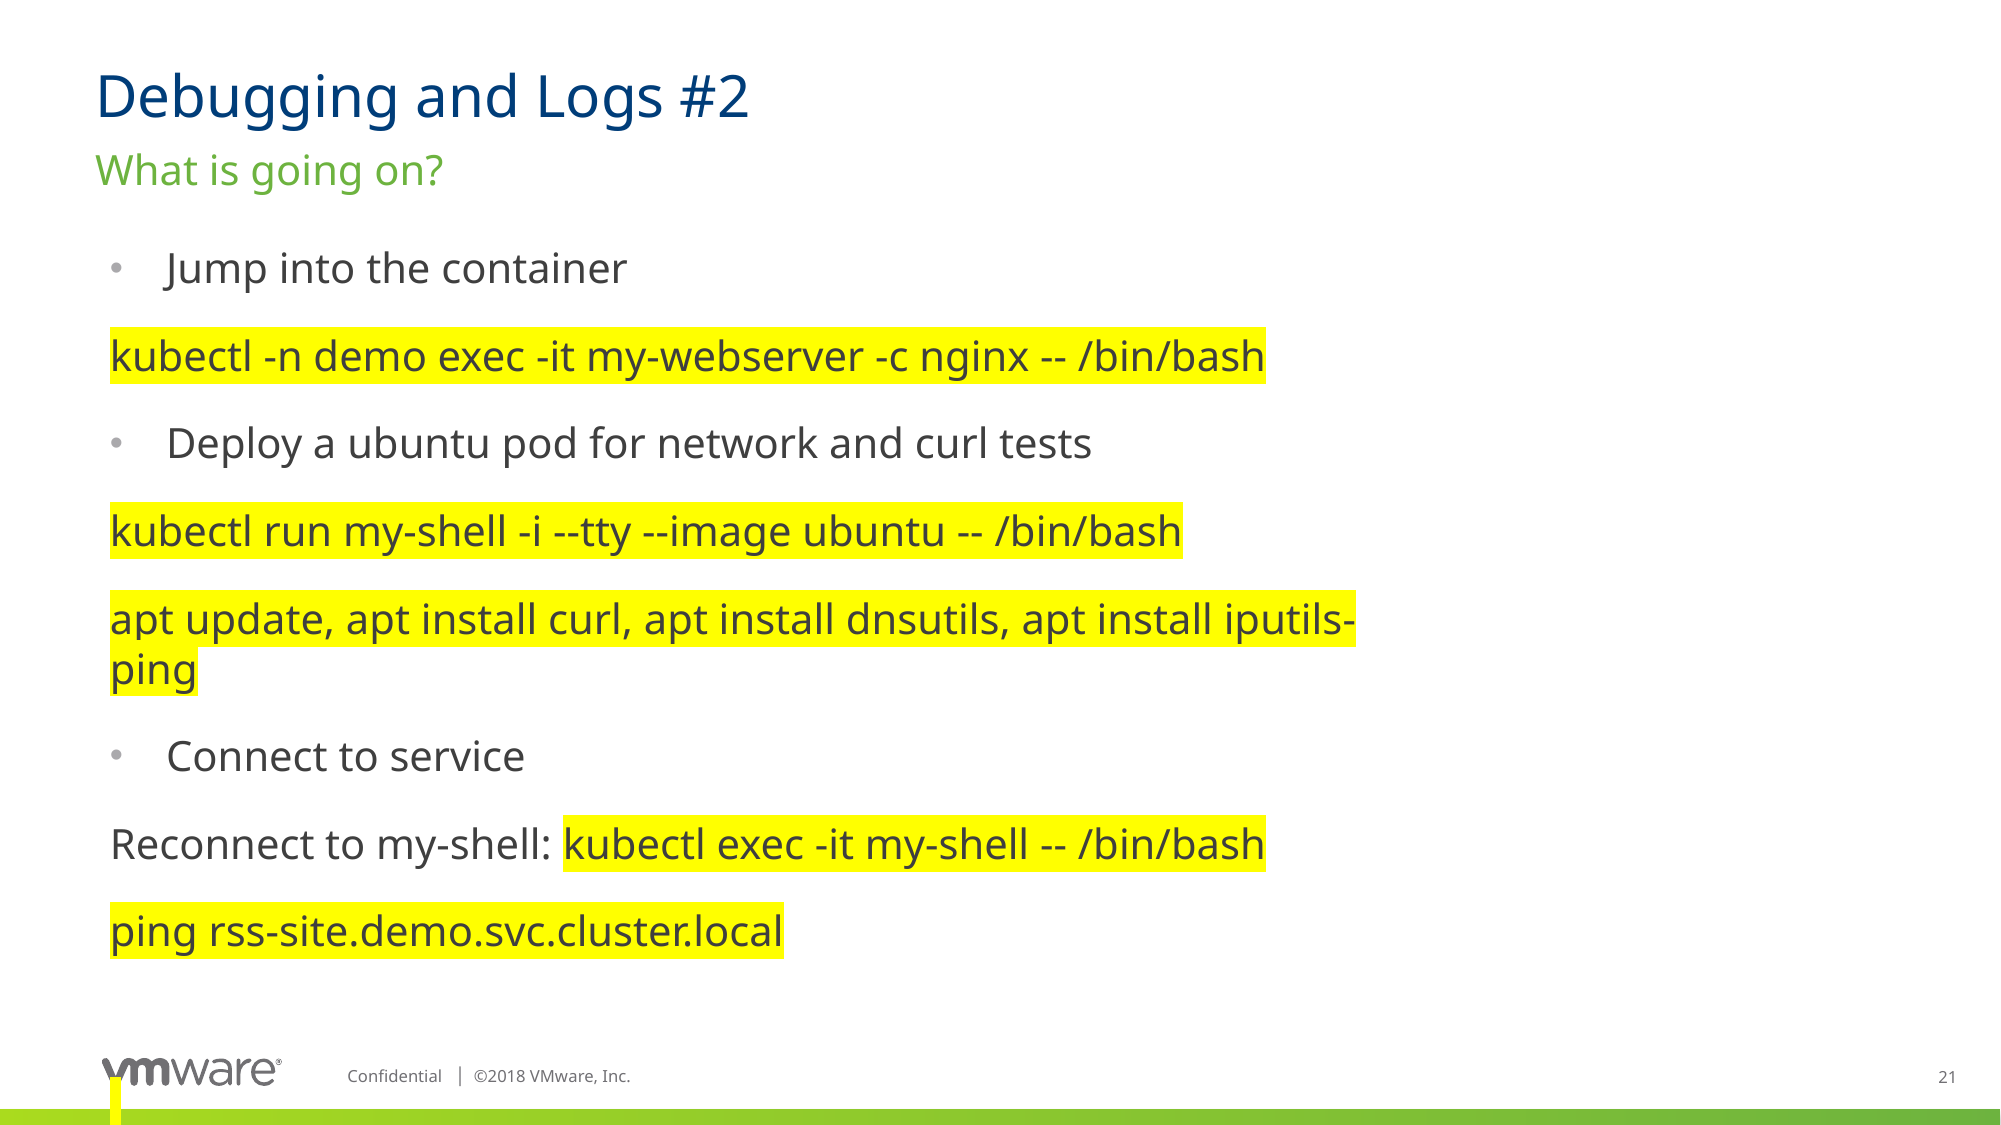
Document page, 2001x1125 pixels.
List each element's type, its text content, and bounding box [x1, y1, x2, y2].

subtitle What is going on? [95, 144, 1894, 185]
text_box Jump into the container kubectl -n demo exec -it my-webserver -c nginx -- /bin/bash Deploy a ubuntu pod for network and curl tests kubectl run my-shell -i --tty --image ubuntu -- /bin/bash apt update, apt install curl, apt install dnsutils, apt install iputils-ping Connect to service Reconnect to my-shell: kubectl exec -it my-shell -- /bin/bash ping rss-site.demo.svc.cluster.local [95, 234, 1394, 992]
title Debugging and Logs #2 [95, 67, 1901, 131]
